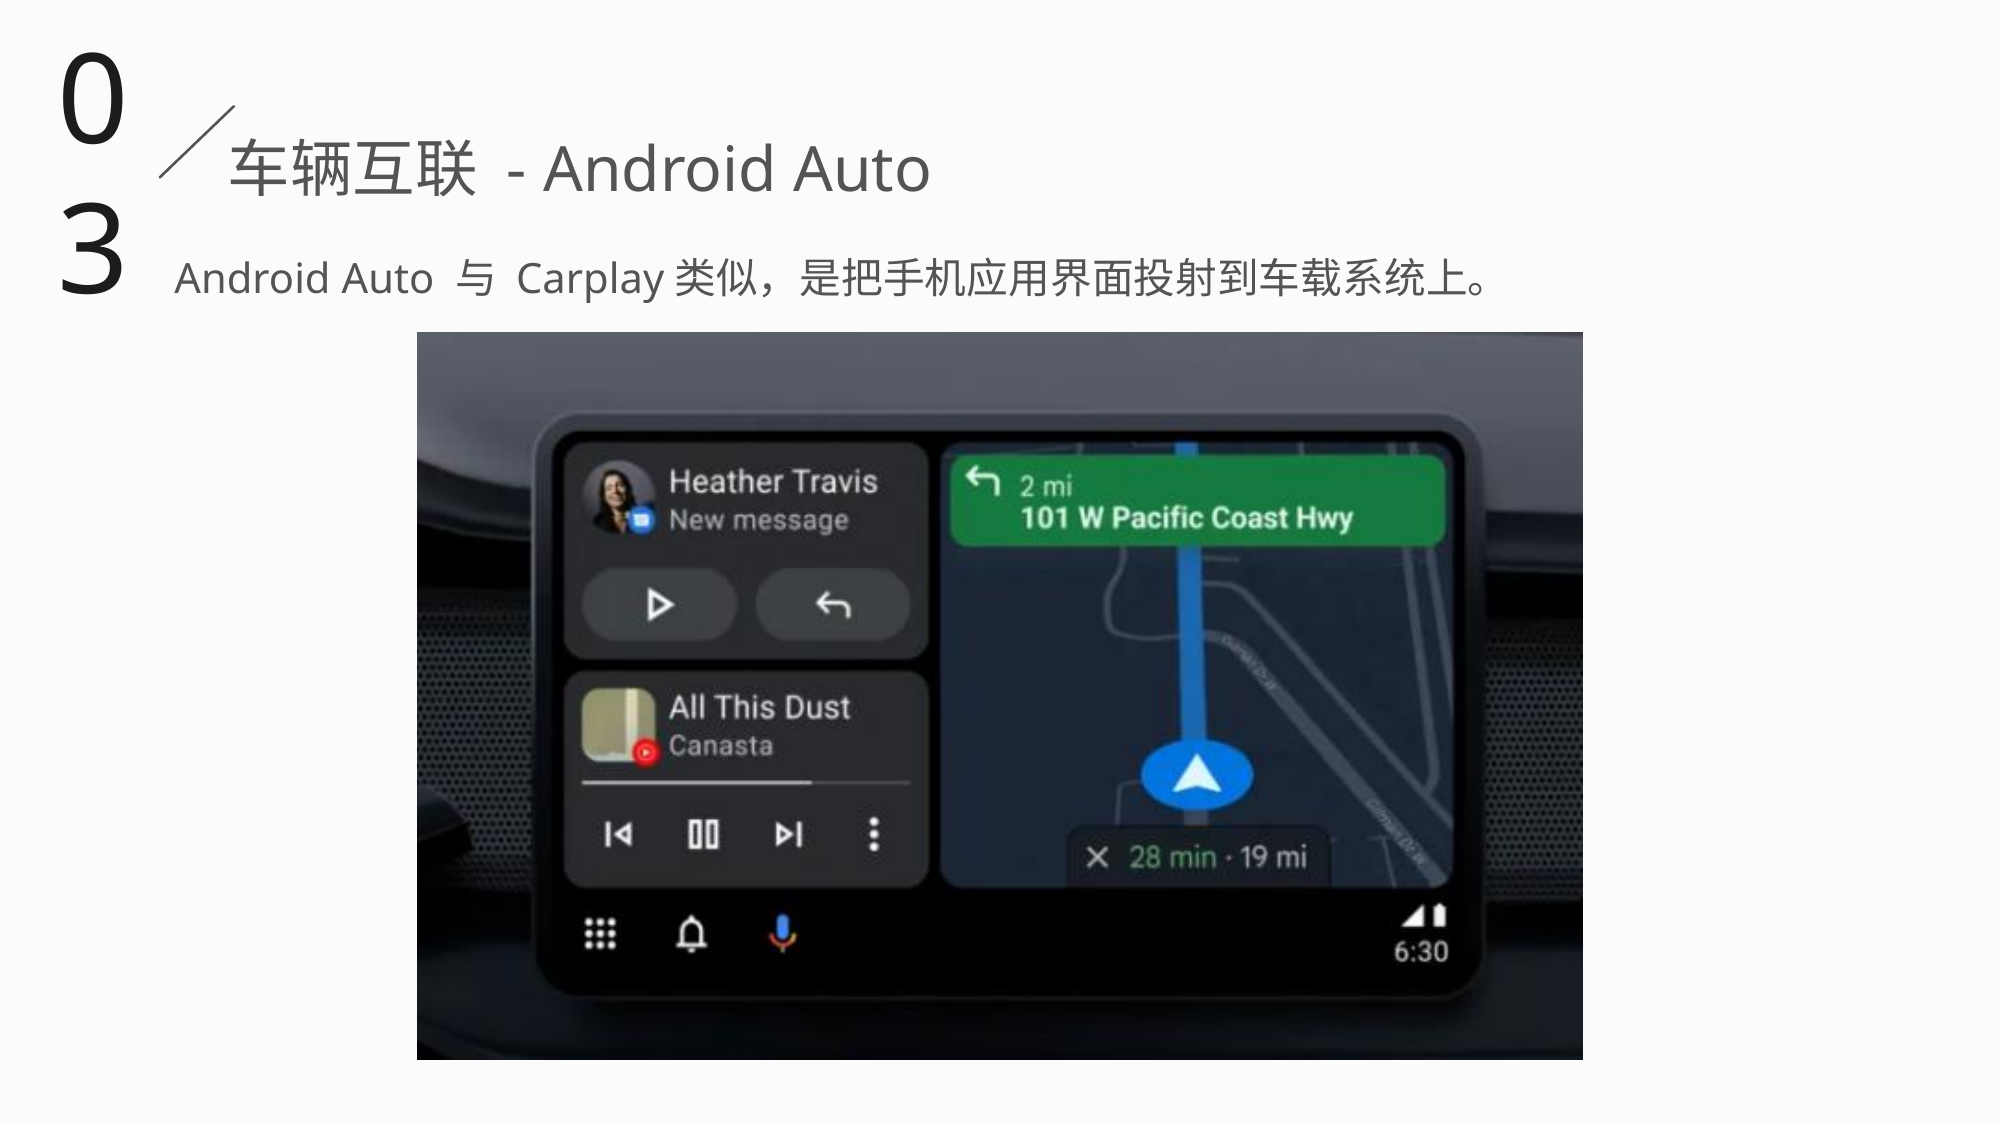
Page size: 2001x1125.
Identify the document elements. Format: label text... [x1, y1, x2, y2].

picture [417, 332, 1583, 1060]
text_box 03 [42, 10, 214, 326]
text_box 车辆互联 - Android Auto [213, 106, 1212, 211]
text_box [159, 106, 234, 178]
text_box Android Auto 与 Carplay类似，是把手机应用界面投射到车载系统上。 [159, 234, 1782, 310]
